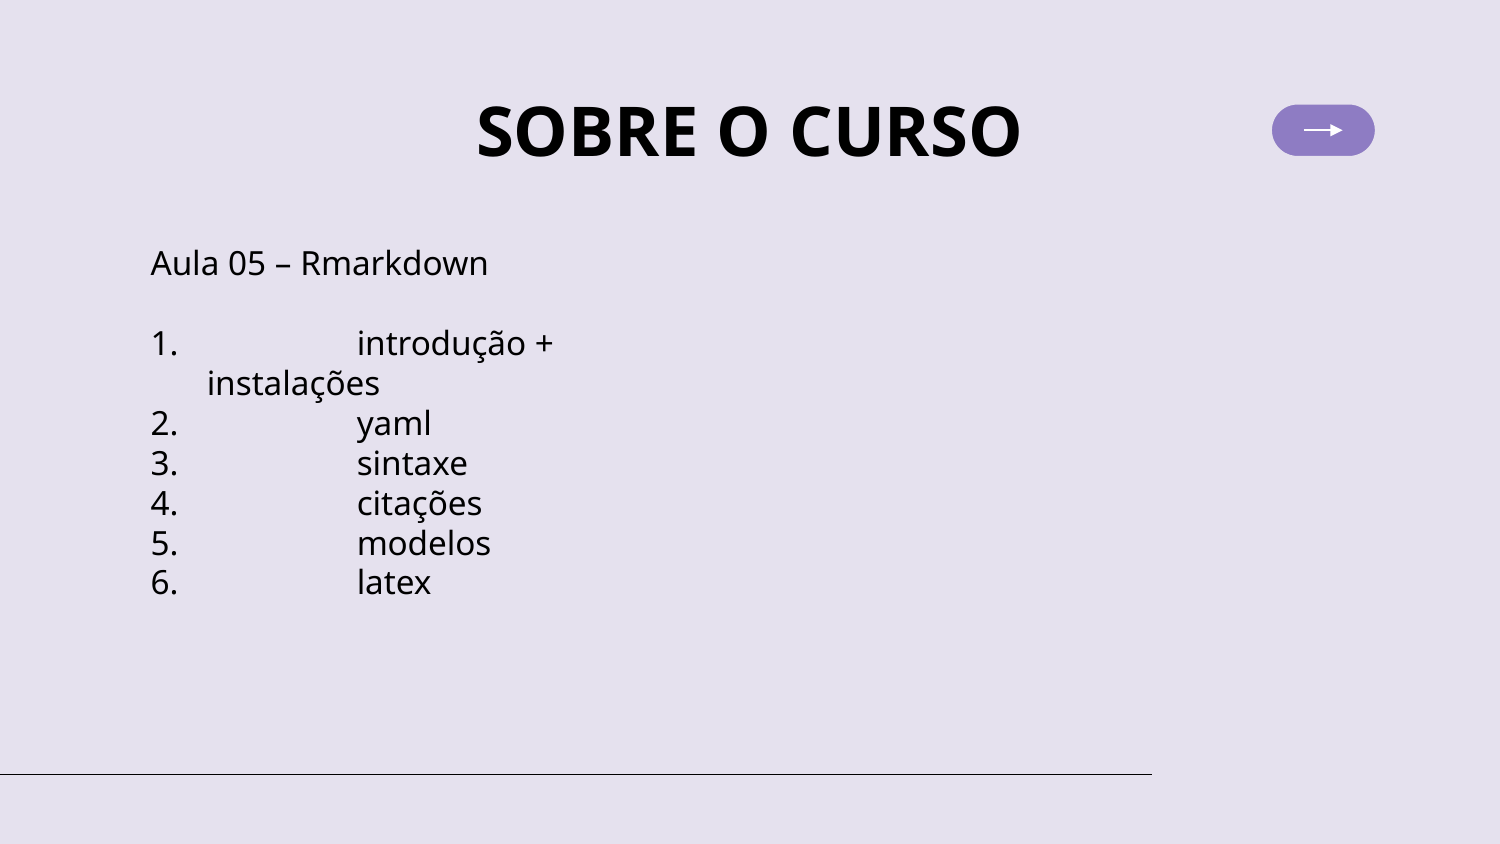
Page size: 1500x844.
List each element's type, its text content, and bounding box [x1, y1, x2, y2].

subtitle Aula 05 – Rmarkdown introdução + instalações yaml sintaxe citações modelos latex [116, 332, 725, 511]
title SOBRE O CURSO [116, 72, 1384, 167]
